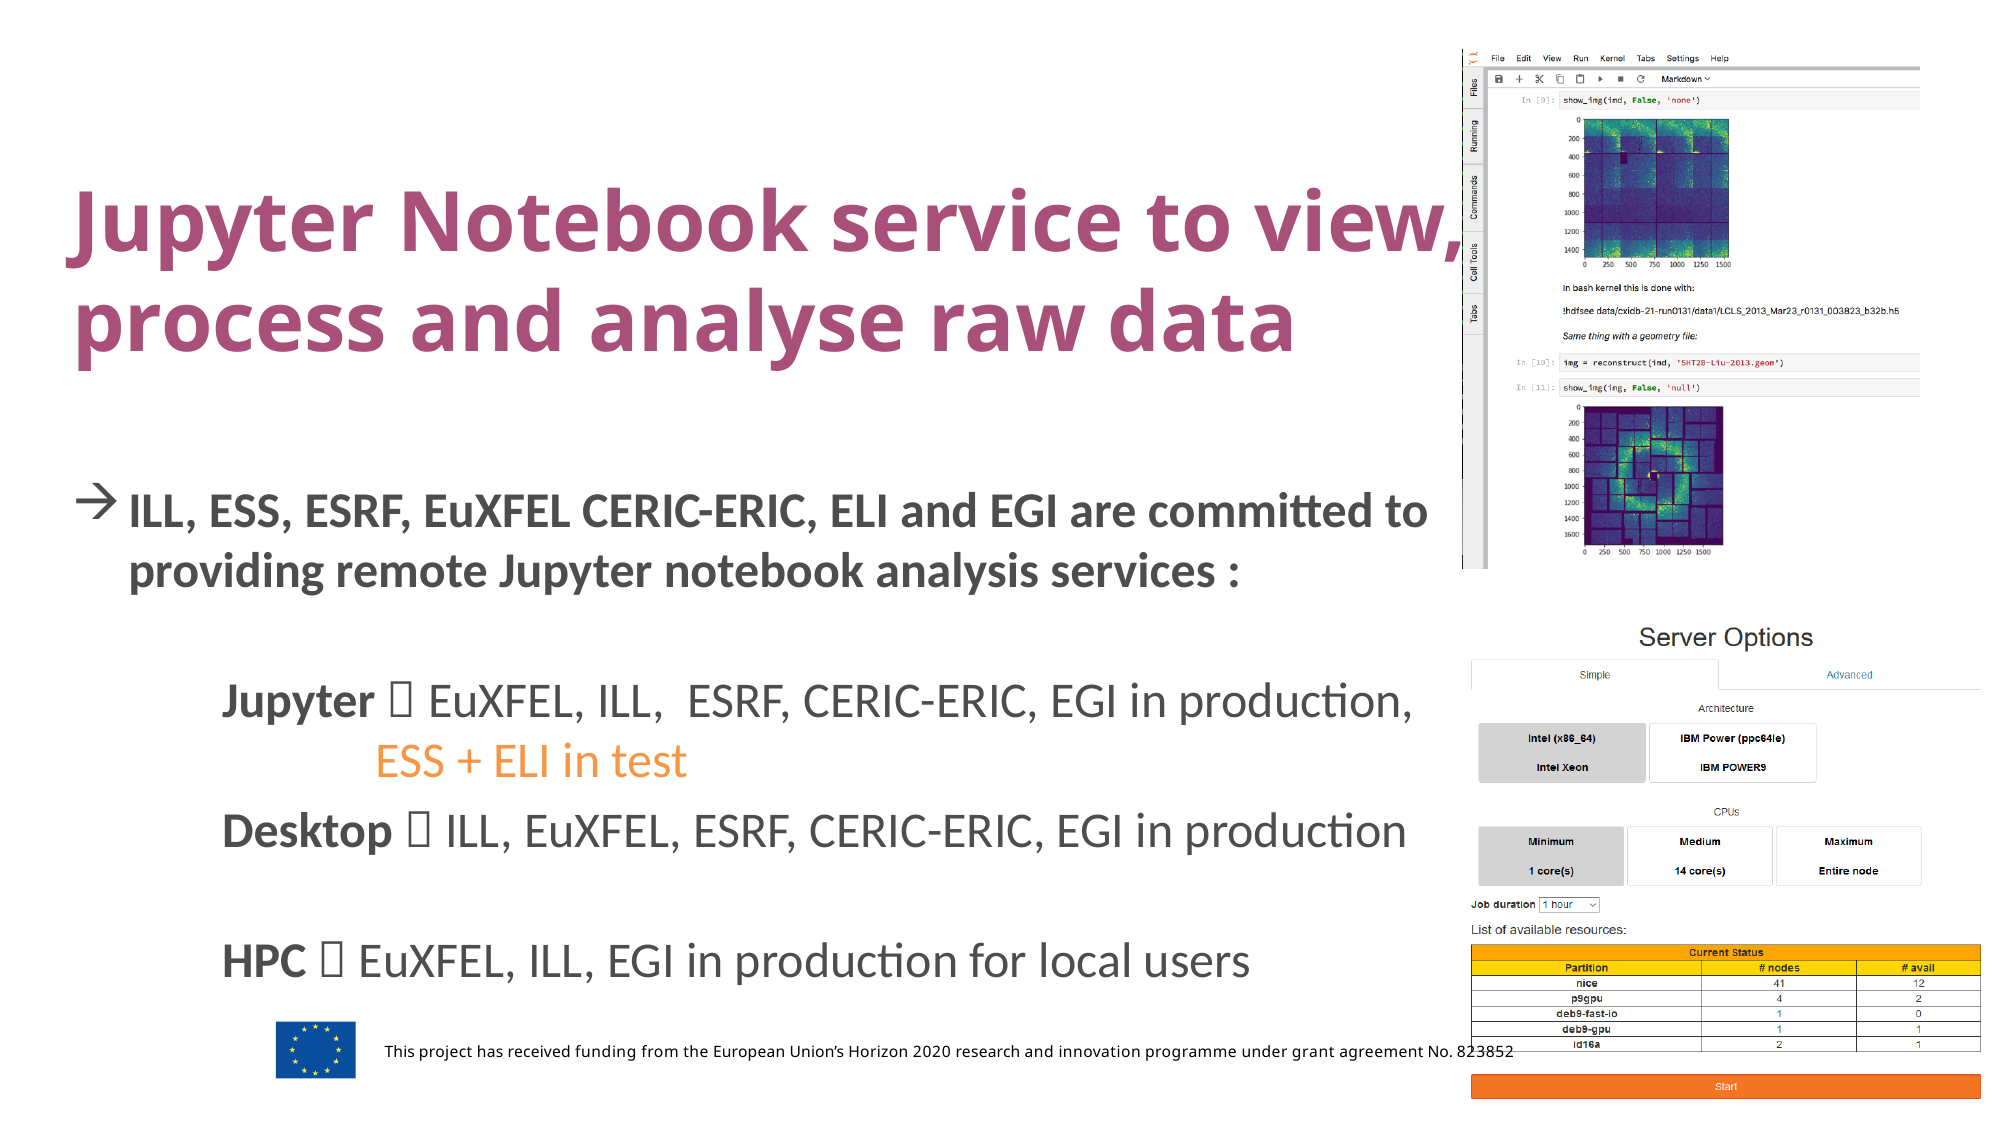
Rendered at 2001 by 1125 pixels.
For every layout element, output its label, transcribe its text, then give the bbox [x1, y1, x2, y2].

list Jupyter Notebook service to view, process and analyse raw data ILL, ESS, ESRF, EuXFEL CERIC-ERIC, ELI and EGI are committed to providing remote Jupyter notebook analysis services : Jupyter  EuXFEL, ILL, ESRF, CERIC-ERIC, EGI in production, ESS + ELI in test Desktop  ILL, EuXFEL, ESRF, CERIC-ERIC, EGI in production HPC  EuXFEL, ILL, EGI in production for local users [71, 167, 1675, 1072]
picture [1462, 49, 1920, 570]
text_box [275, 1021, 1876, 1079]
picture [1, 619, 1999, 1125]
